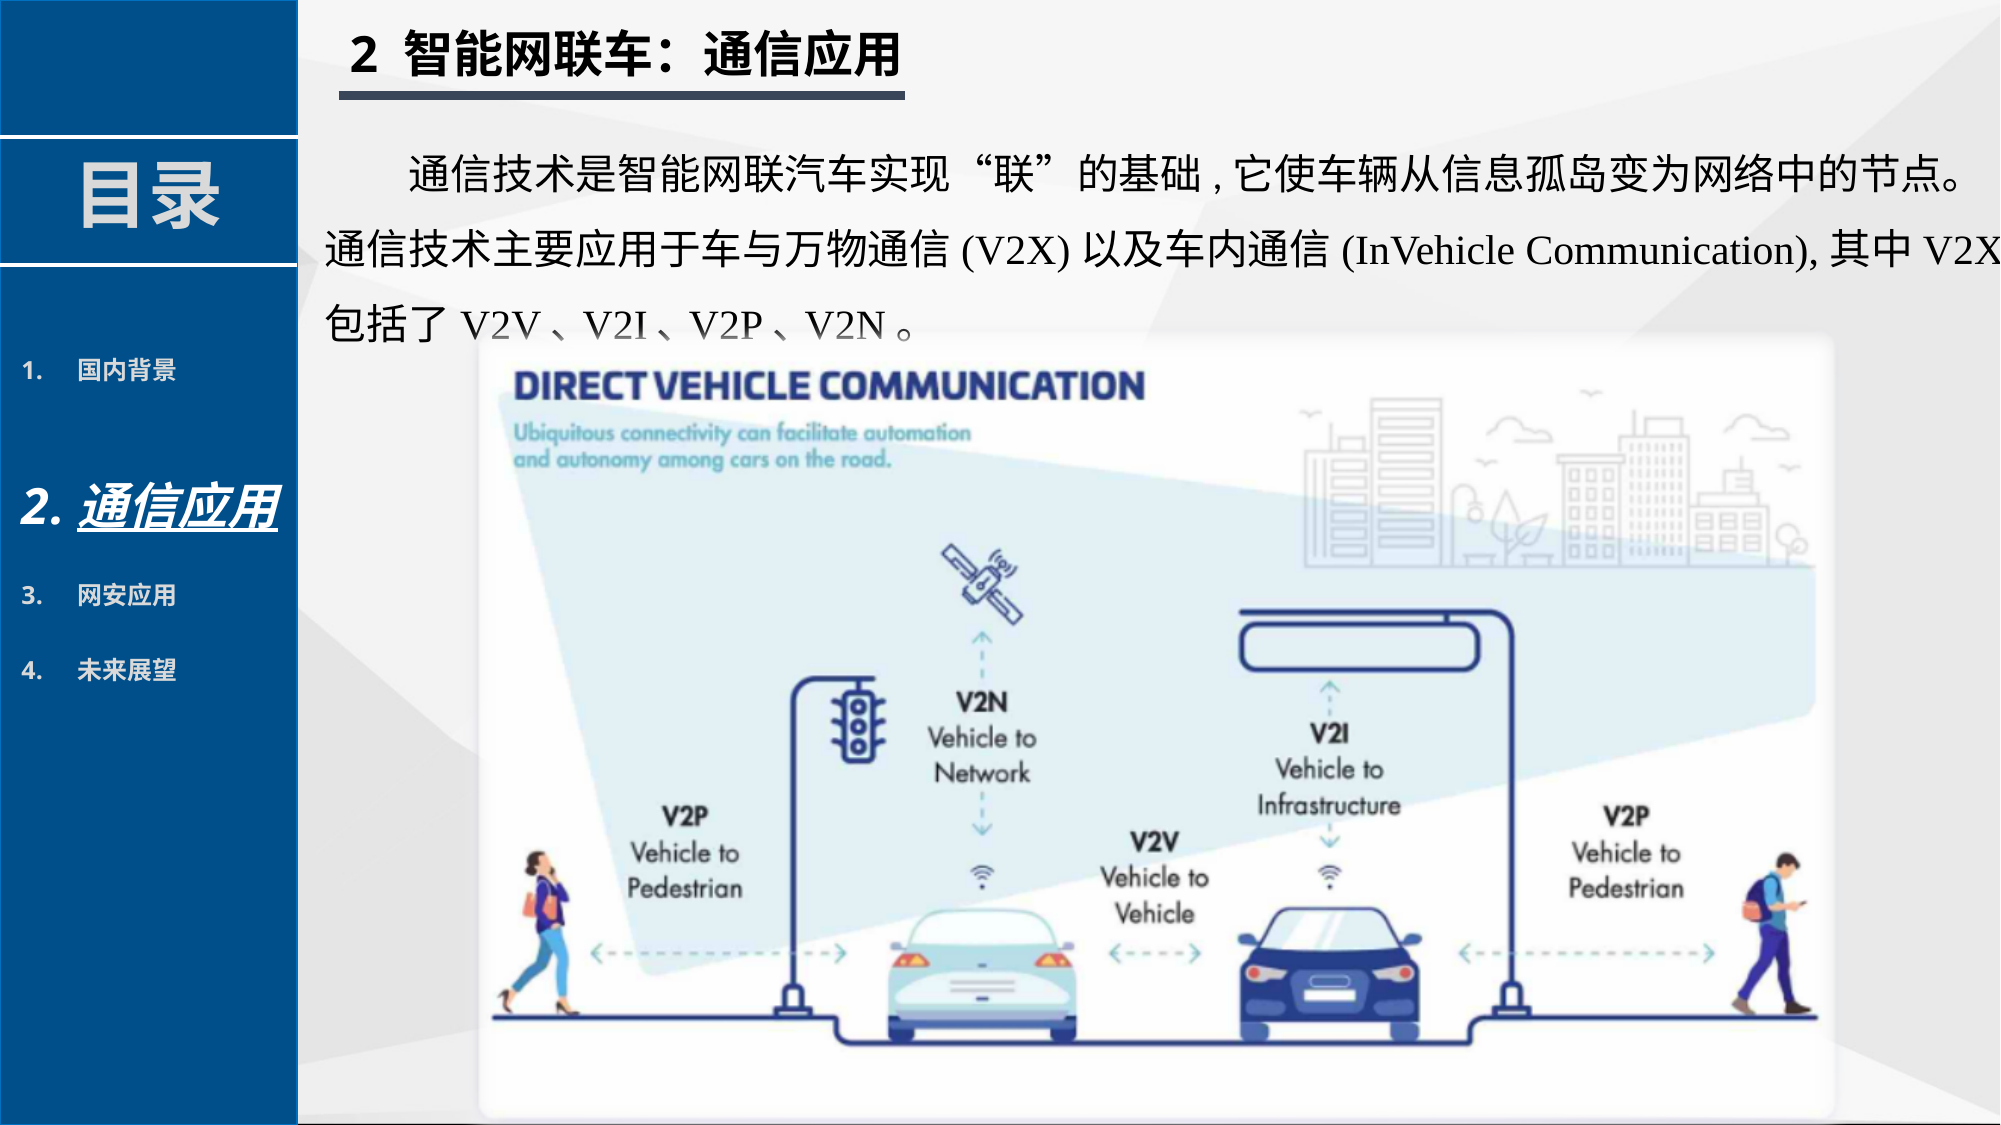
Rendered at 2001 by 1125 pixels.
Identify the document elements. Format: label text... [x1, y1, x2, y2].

text_box [0, 0, 298, 135]
text_box [0, 265, 298, 1125]
text_box 国内背景 通信应用 网安应用 未来展望 [6, 302, 298, 842]
text_box 2 智能网联车：通信应用 [334, 15, 918, 115]
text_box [0, 136, 298, 265]
picture [298, 0, 2001, 1125]
text_box 通信技术是智能网联汽车实现“联”的基础,它使车辆从信息孤岛变为网络中的节点｡ 通信技术主要应用于车与万物通信(V2X)以及车内通信(InVehicle Communication),其中V2X 包括了V2V､V2I､V2P､V2N｡ [310, 115, 2000, 356]
